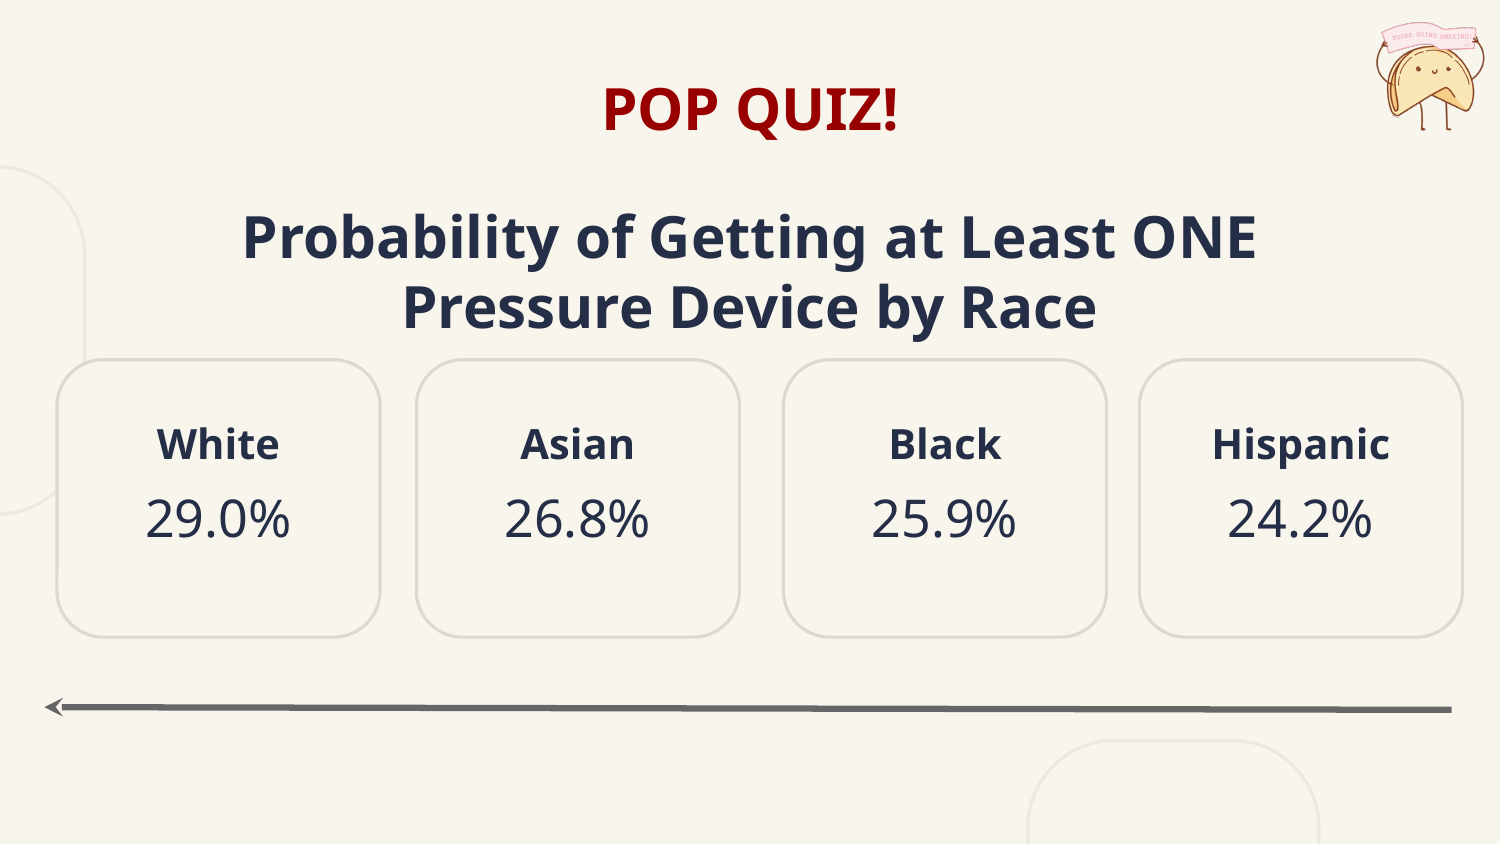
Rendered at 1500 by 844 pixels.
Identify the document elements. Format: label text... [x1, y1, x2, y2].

text_box [1139, 563, 1463, 638]
text_box 24.2% [1139, 470, 1463, 563]
text_box [56, 359, 381, 638]
text_box Hispanic [1171, 410, 1431, 470]
text_box [783, 563, 1107, 638]
text_box 26.8% [416, 470, 740, 563]
text_box [783, 359, 1107, 470]
title POP QUIZ! [118, 60, 1382, 155]
text_box [1139, 359, 1463, 470]
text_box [44, 706, 1452, 711]
text_box Black [816, 410, 1075, 470]
text_box 25.9% [783, 470, 1107, 563]
picture [1371, 16, 1487, 134]
text_box 29.0% [56, 470, 380, 563]
text_box [416, 359, 740, 470]
text_box [416, 563, 740, 638]
text_box White [89, 410, 348, 470]
title Probability of Getting at Least ONE Pressure Device by Race [118, 222, 1382, 317]
text_box Asian [448, 410, 707, 470]
